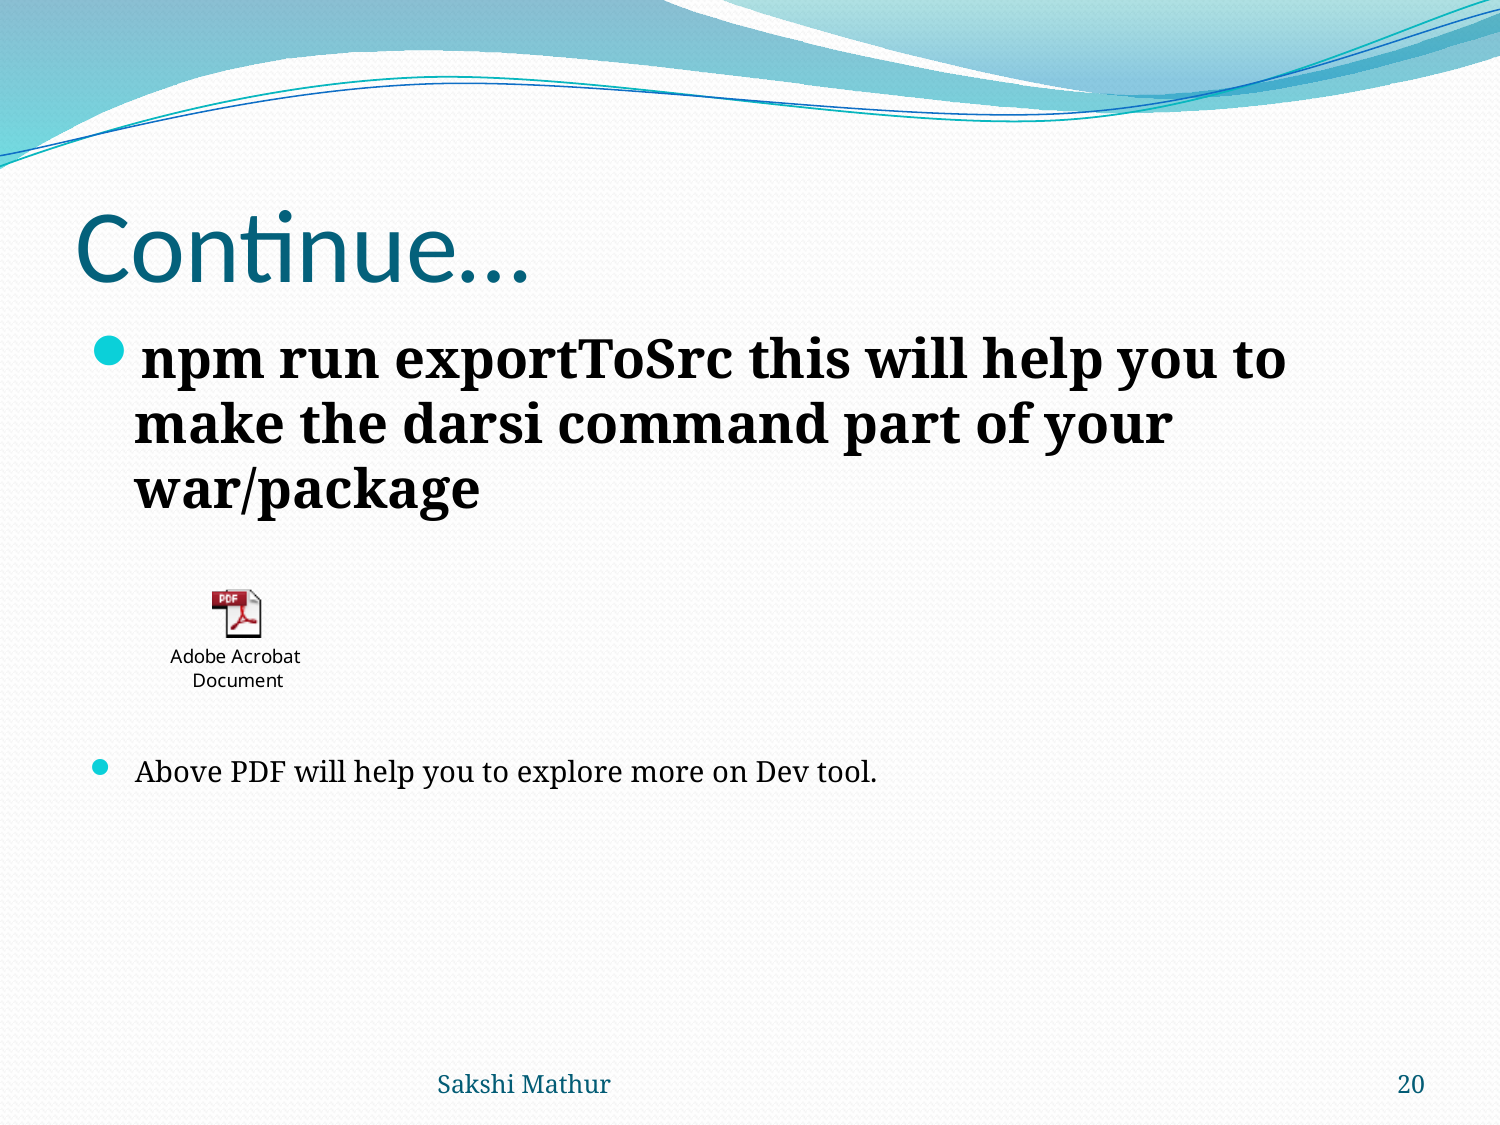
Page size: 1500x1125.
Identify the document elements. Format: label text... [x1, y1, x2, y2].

footer Sakshi Mathur [437, 1042, 988, 1103]
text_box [162, 587, 313, 715]
slide_number 20 [1299, 1042, 1425, 1103]
list npm run exportToSrc this will help you to make the darsi command part of your war/package Above PDF will help you to explore more on Dev tool. [75, 317, 1425, 1038]
title Continue… [75, 115, 1425, 303]
